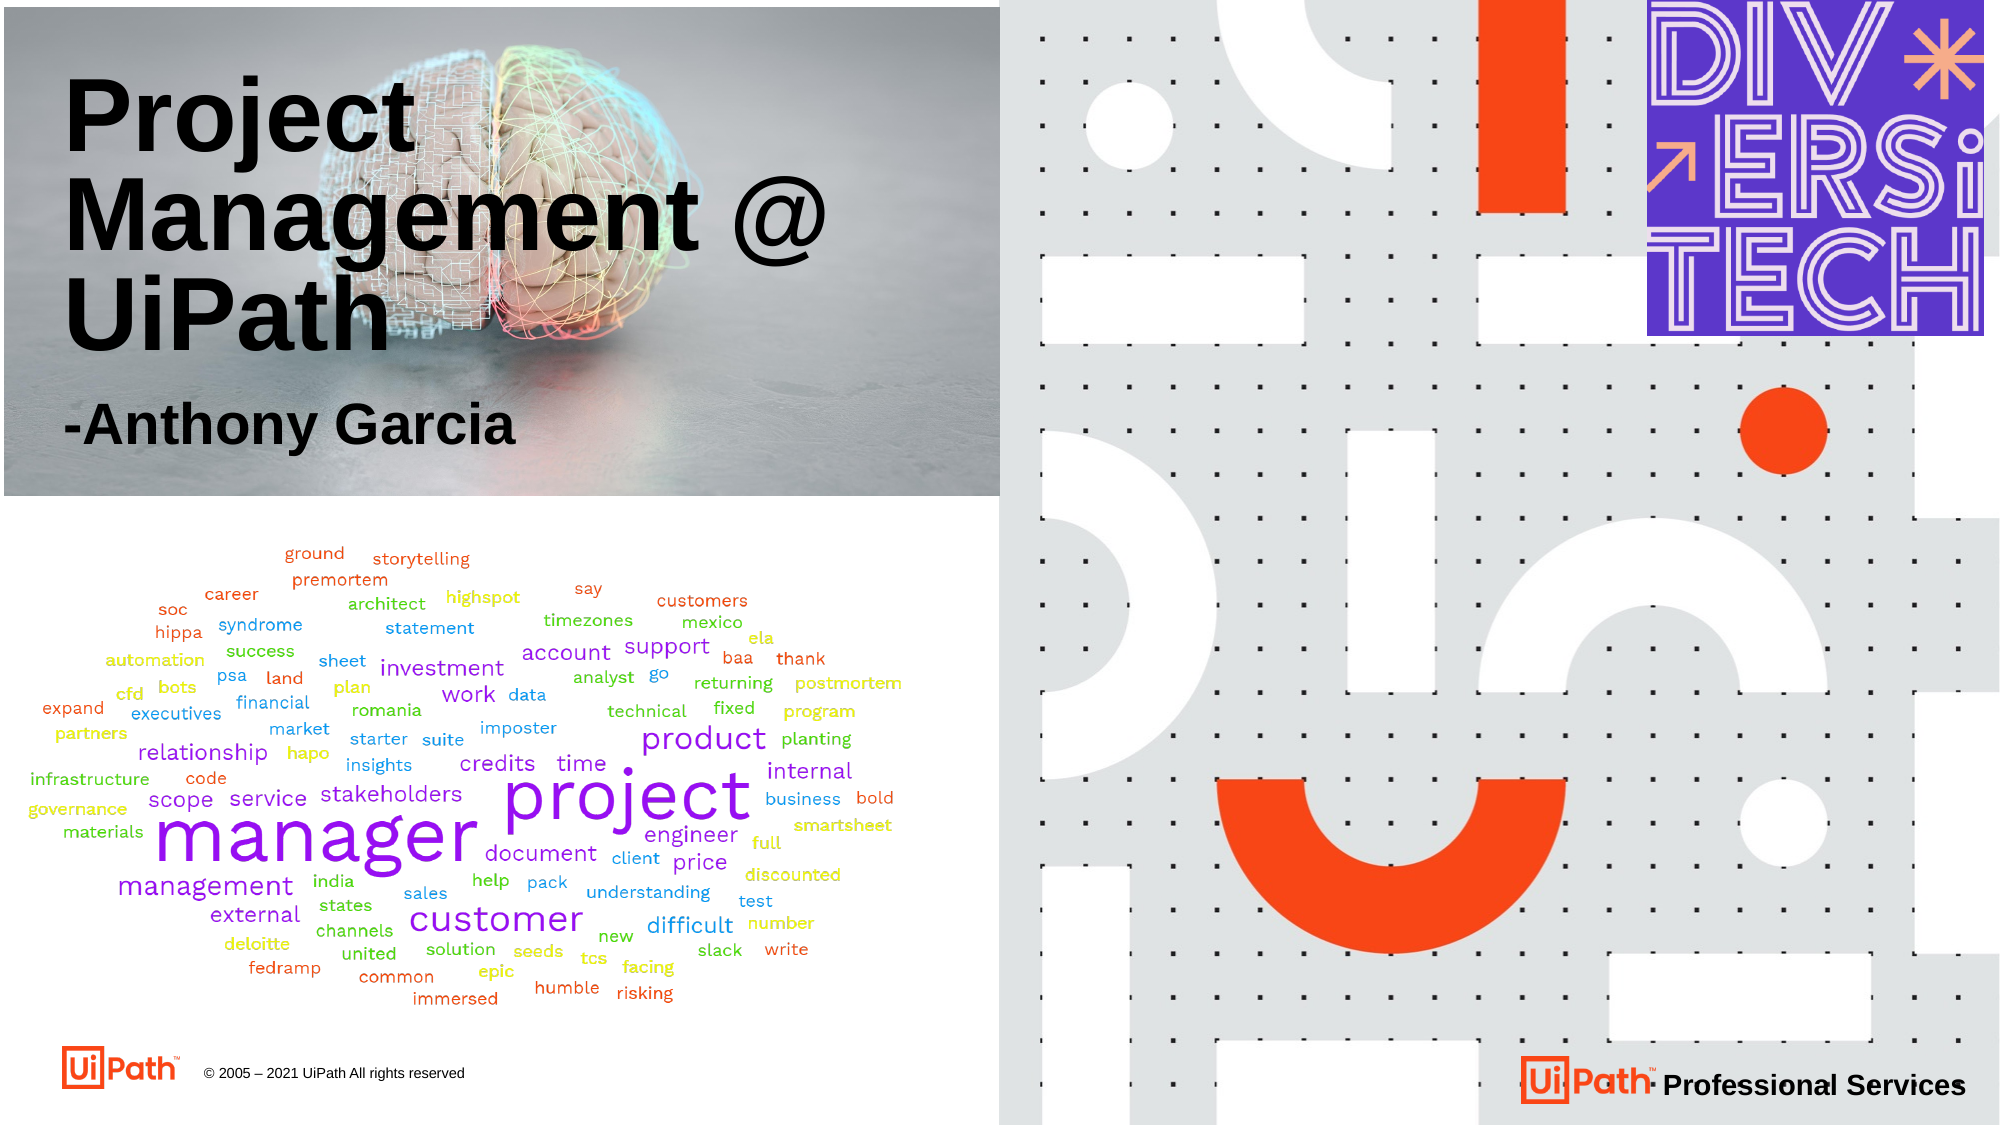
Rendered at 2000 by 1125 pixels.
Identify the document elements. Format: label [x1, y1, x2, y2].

picture [0, 0, 2000, 1125]
text_box [1521, 1056, 1984, 1110]
